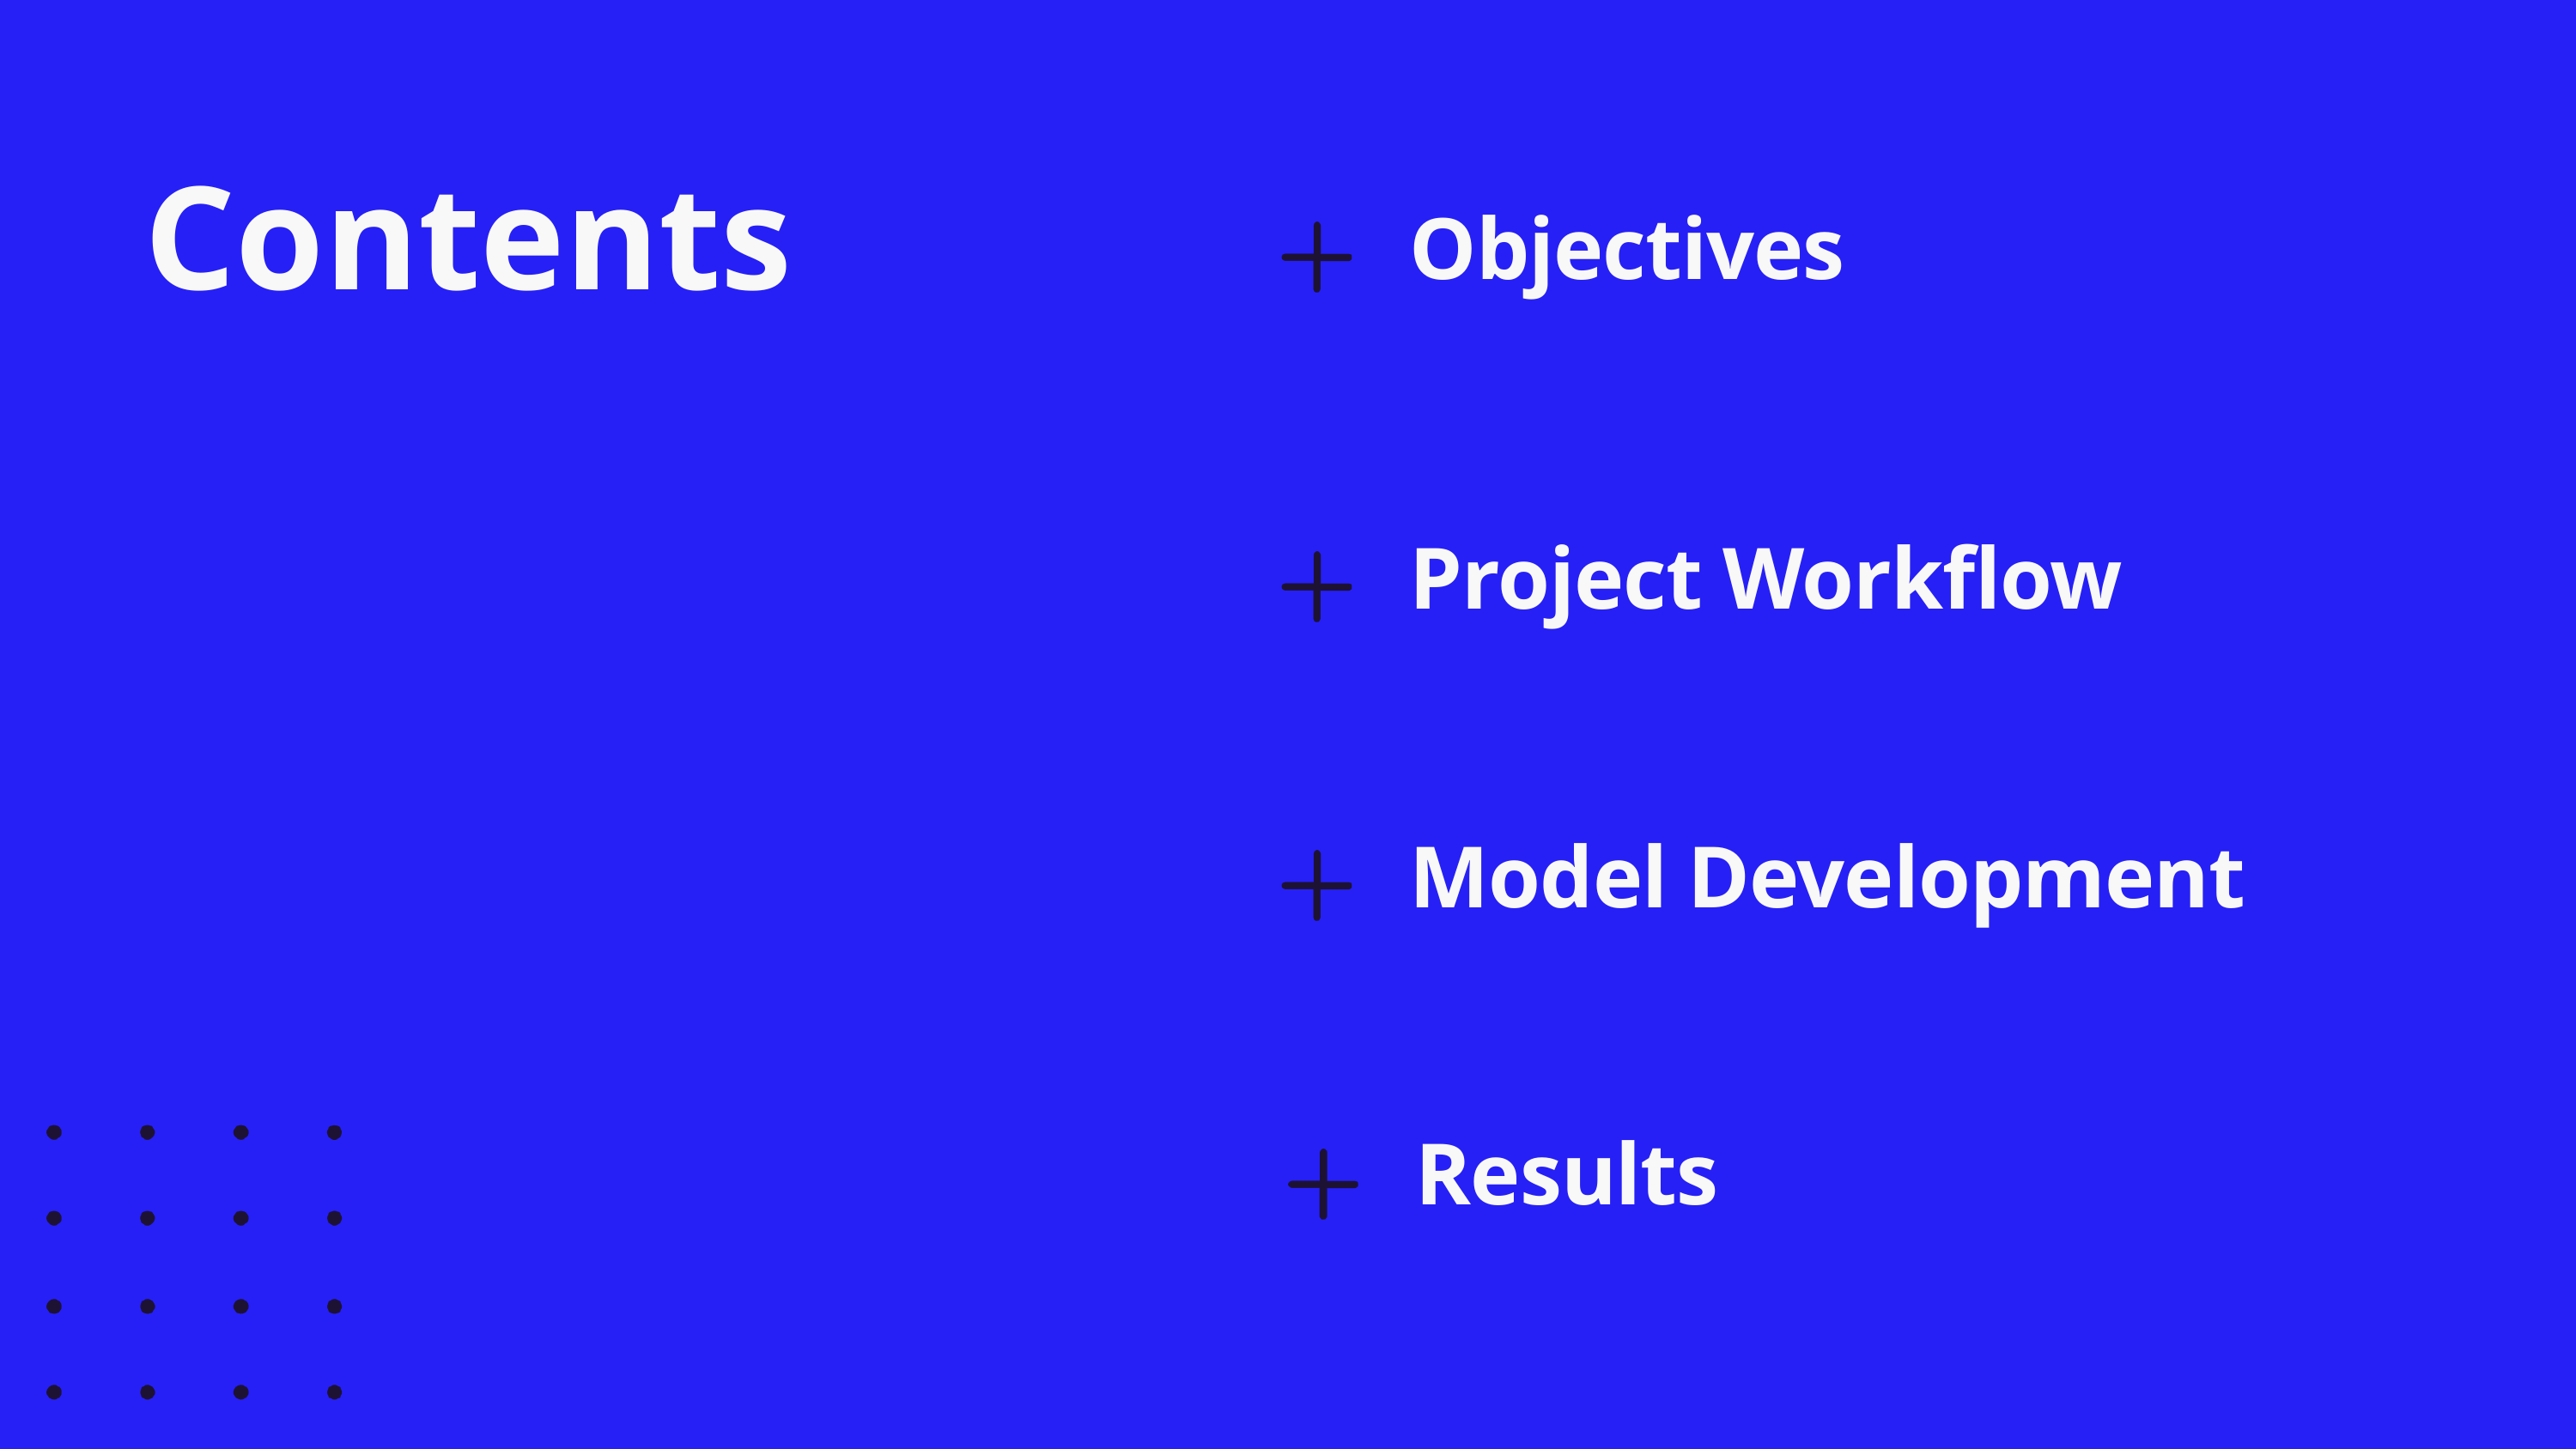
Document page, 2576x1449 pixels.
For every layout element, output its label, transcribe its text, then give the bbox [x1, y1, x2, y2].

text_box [1409, 820, 2250, 998]
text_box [1409, 520, 2432, 700]
text_box [0, 1119, 348, 1449]
text_box Contents [144, 137, 854, 318]
text_box [1281, 221, 1352, 293]
text_box [1288, 1149, 1358, 1220]
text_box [1409, 191, 2250, 370]
text_box [1281, 850, 1352, 921]
text_box [1281, 551, 1352, 622]
text_box Results [1415, 1112, 2257, 1222]
